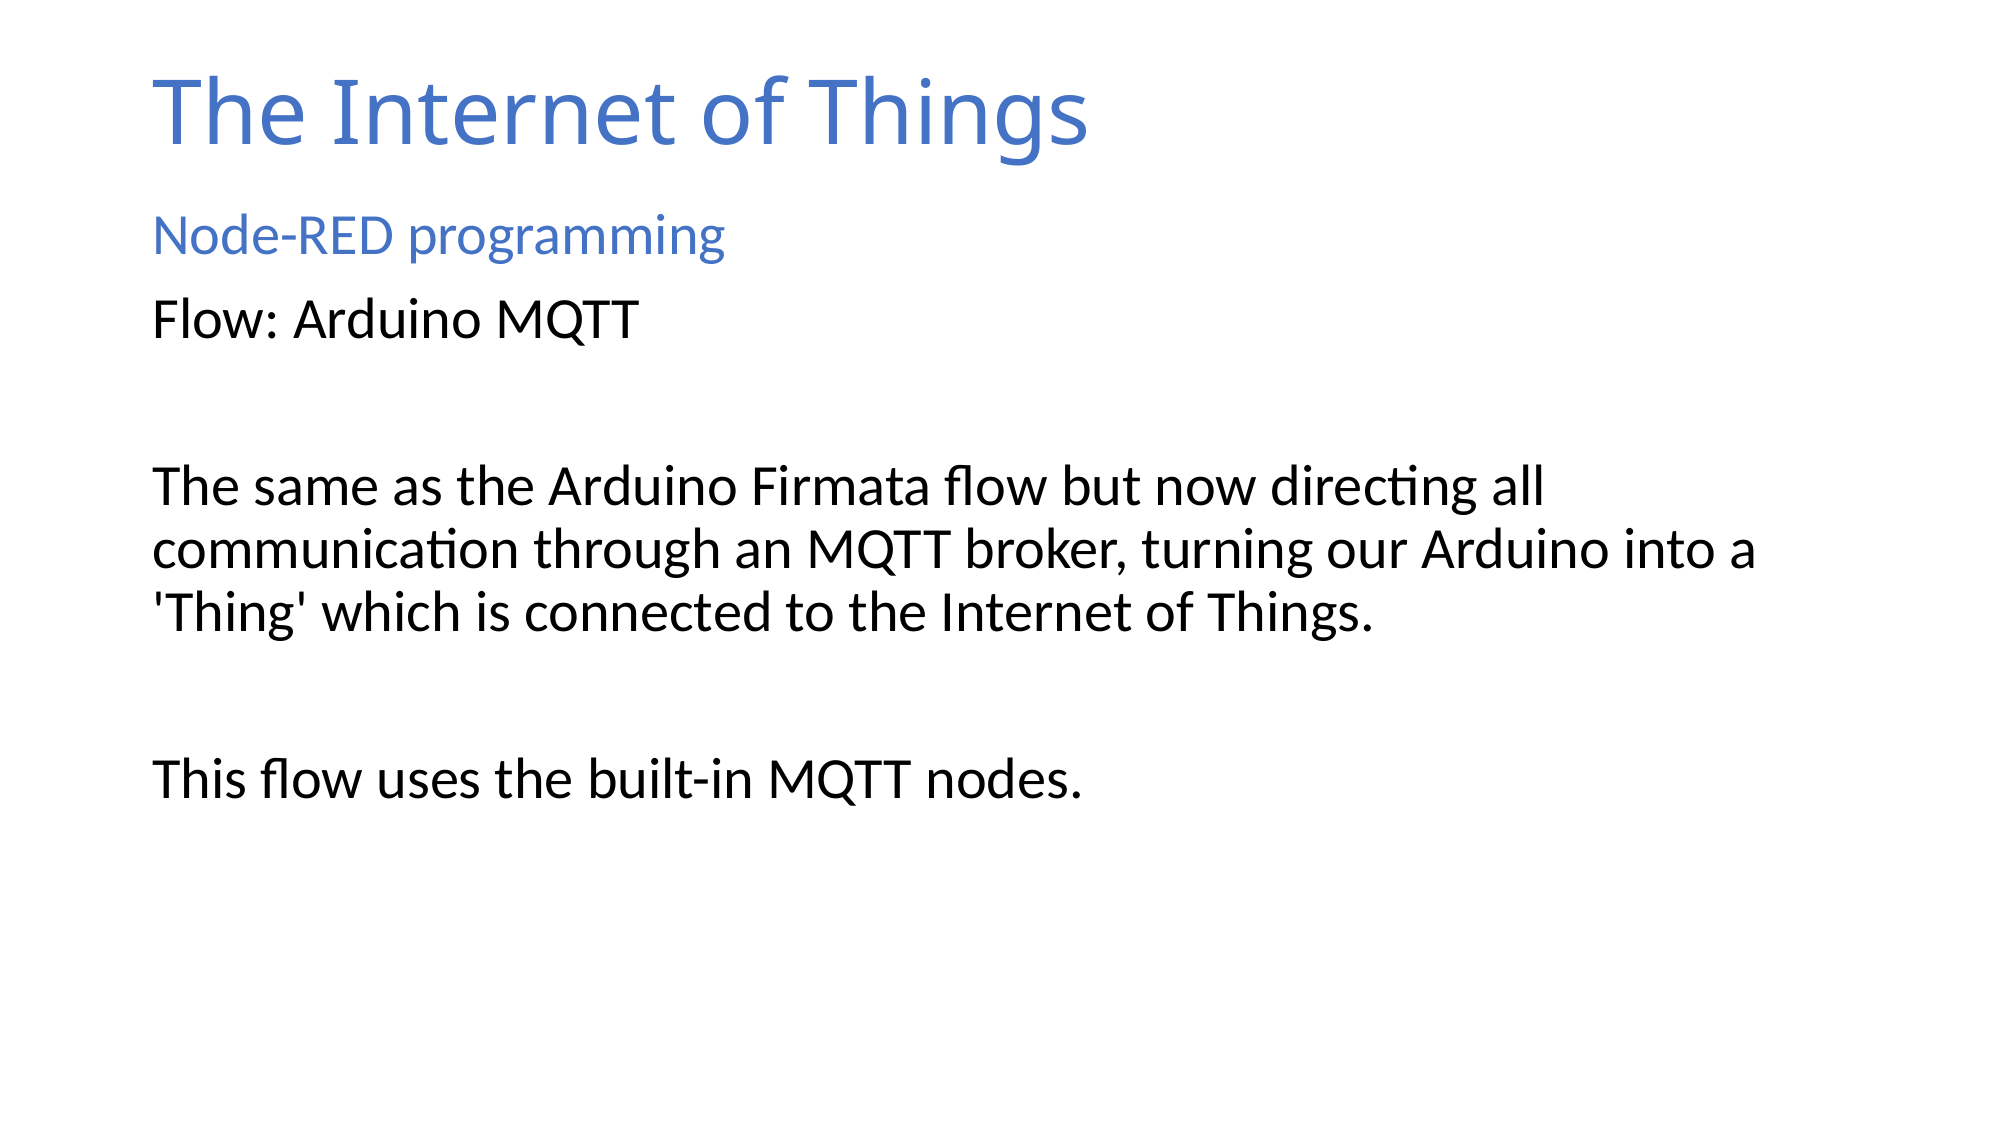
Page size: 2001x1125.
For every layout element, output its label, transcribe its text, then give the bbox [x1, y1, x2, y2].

title The Internet of Things [137, 59, 1863, 172]
list Node-RED programming Flow: Arduino MQTT The same as the Arduino Firmata flow but now directing all communication through an MQTT broker, turning our Arduino into a 'Thing' which is connected to the Internet of Things. This flow uses the built-in MQTT nodes. [137, 196, 1774, 1087]
